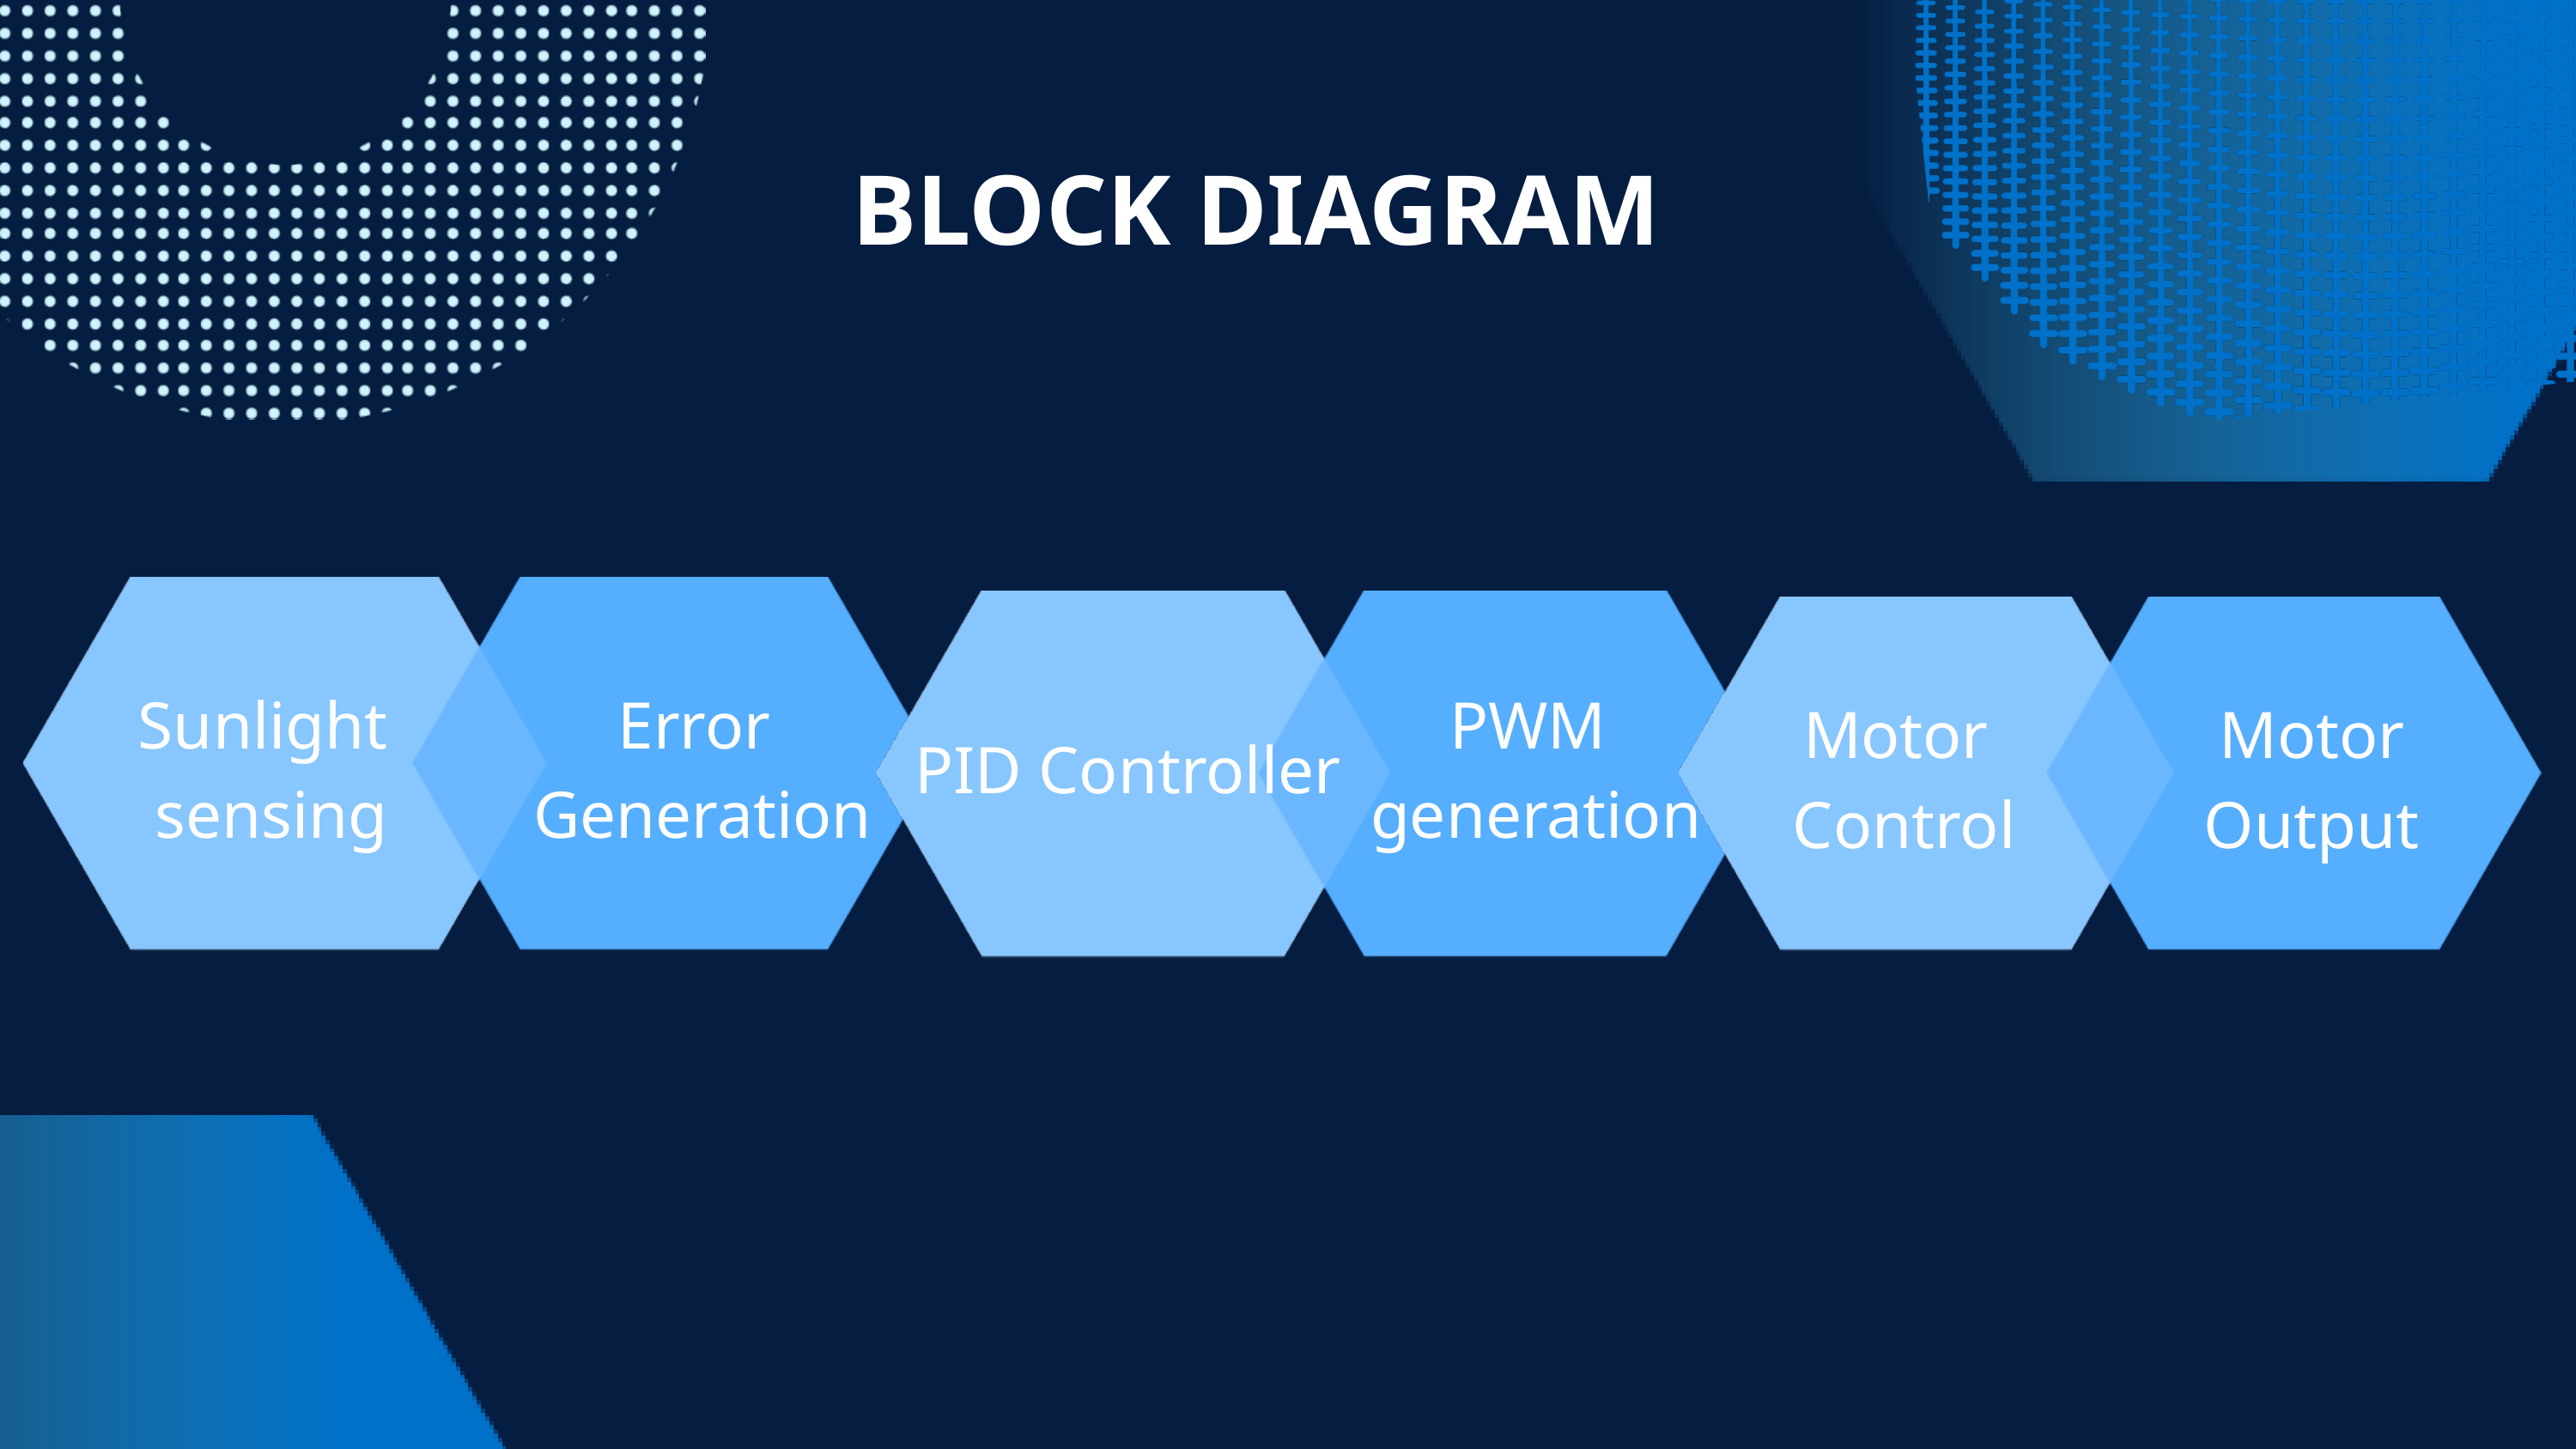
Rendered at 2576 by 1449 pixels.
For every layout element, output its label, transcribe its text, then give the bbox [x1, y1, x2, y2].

text_box [1679, 597, 2542, 951]
text_box [23, 577, 936, 671]
text_box [1806, 0, 2576, 482]
text_box Motor Output [2201, 682, 2439, 862]
text_box PWM generation [1369, 671, 1704, 852]
text_box [0, 1115, 540, 1449]
text_box [877, 591, 1772, 958]
text_box [23, 852, 877, 951]
text_box PID Controller [906, 716, 1351, 807]
text_box [1907, 0, 2576, 448]
text_box BLOCK DIAGRAM [829, 131, 1682, 264]
text_box Error Generation [238, 671, 1151, 852]
text_box Sunlight sensing [0, 671, 238, 852]
text_box [0, 0, 706, 420]
text_box Motor Control [1786, 682, 2023, 862]
